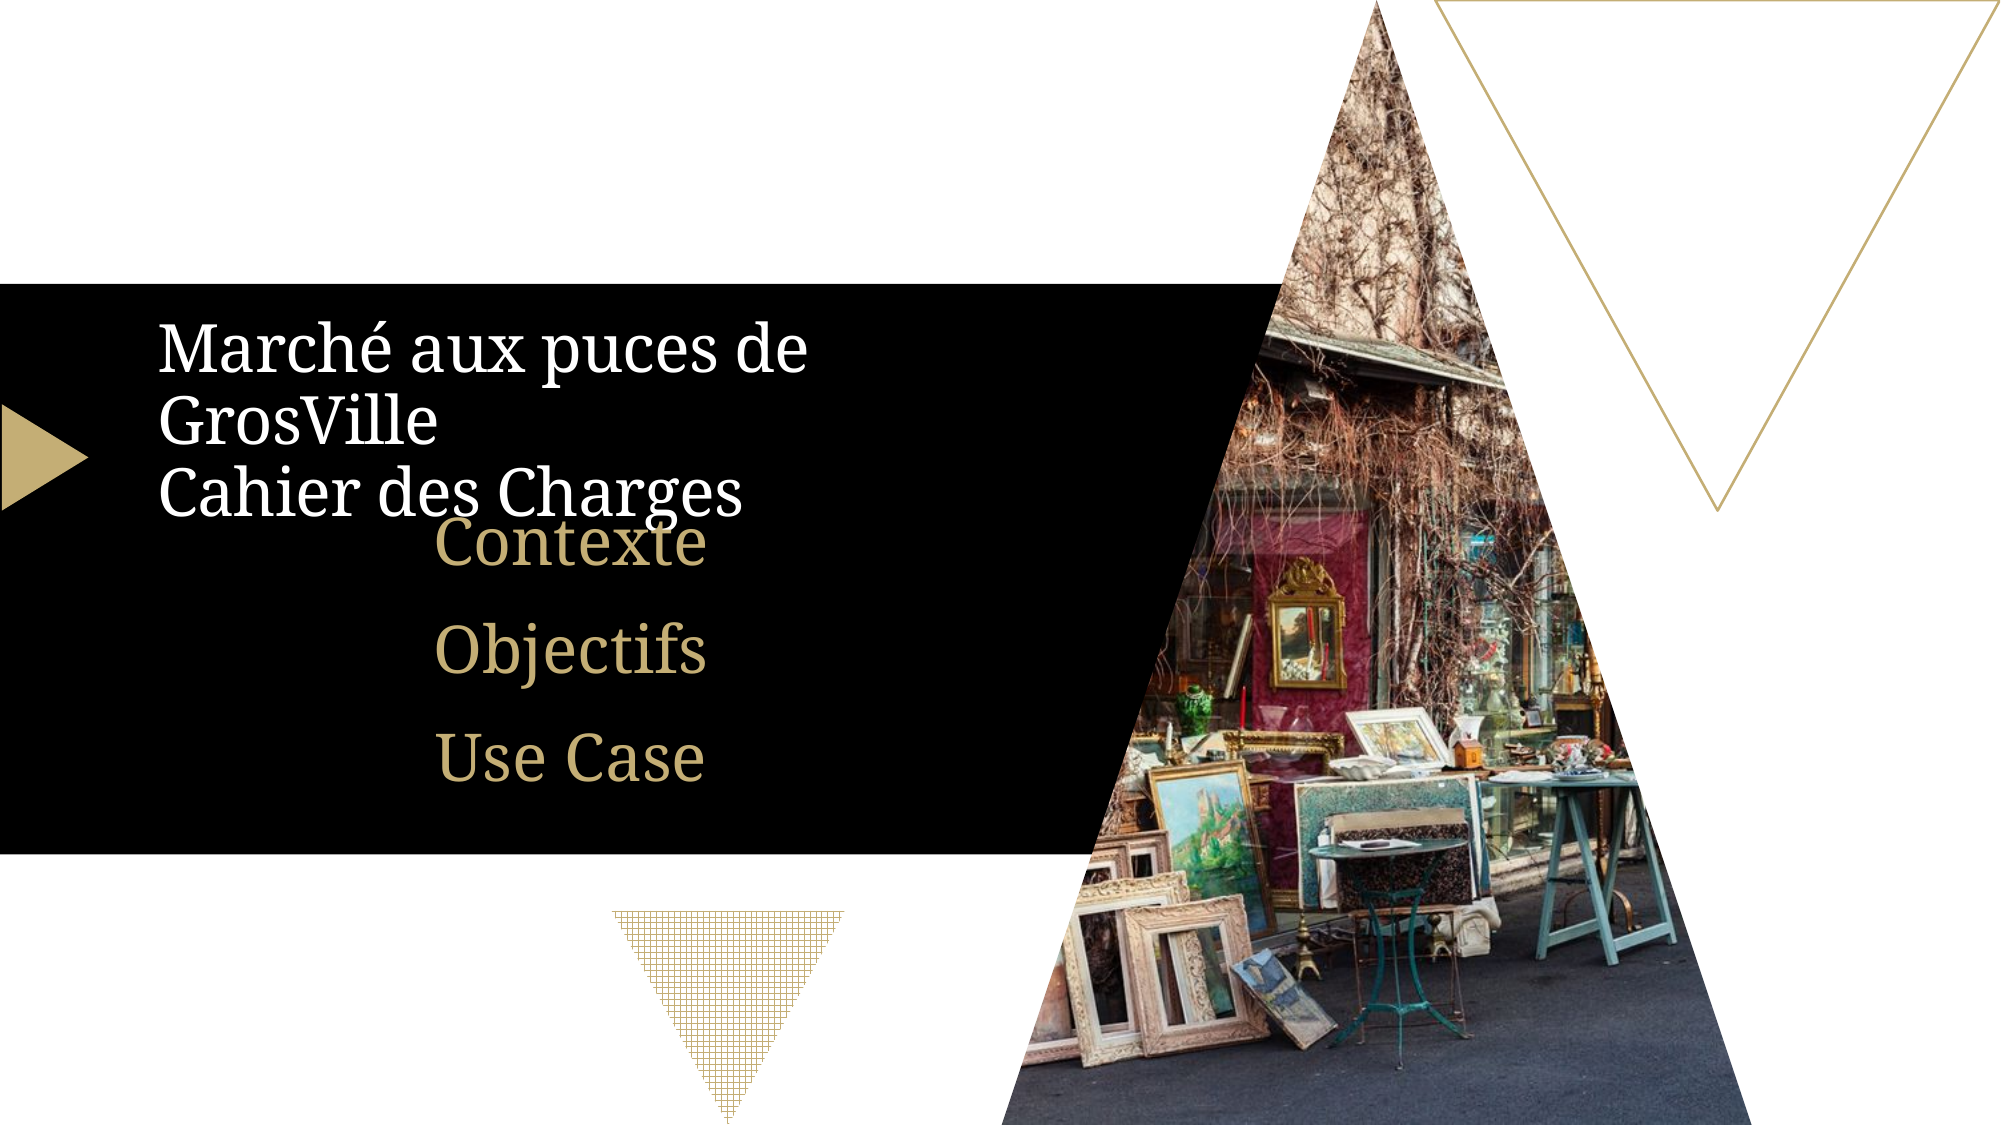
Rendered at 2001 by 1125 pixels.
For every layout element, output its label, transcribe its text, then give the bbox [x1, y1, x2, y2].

title Marché aux puces de GrosVille Cahier des Charges [142, 307, 998, 427]
list Contexte Objectifs Use Case [142, 492, 998, 806]
picture [1001, 0, 1753, 1125]
